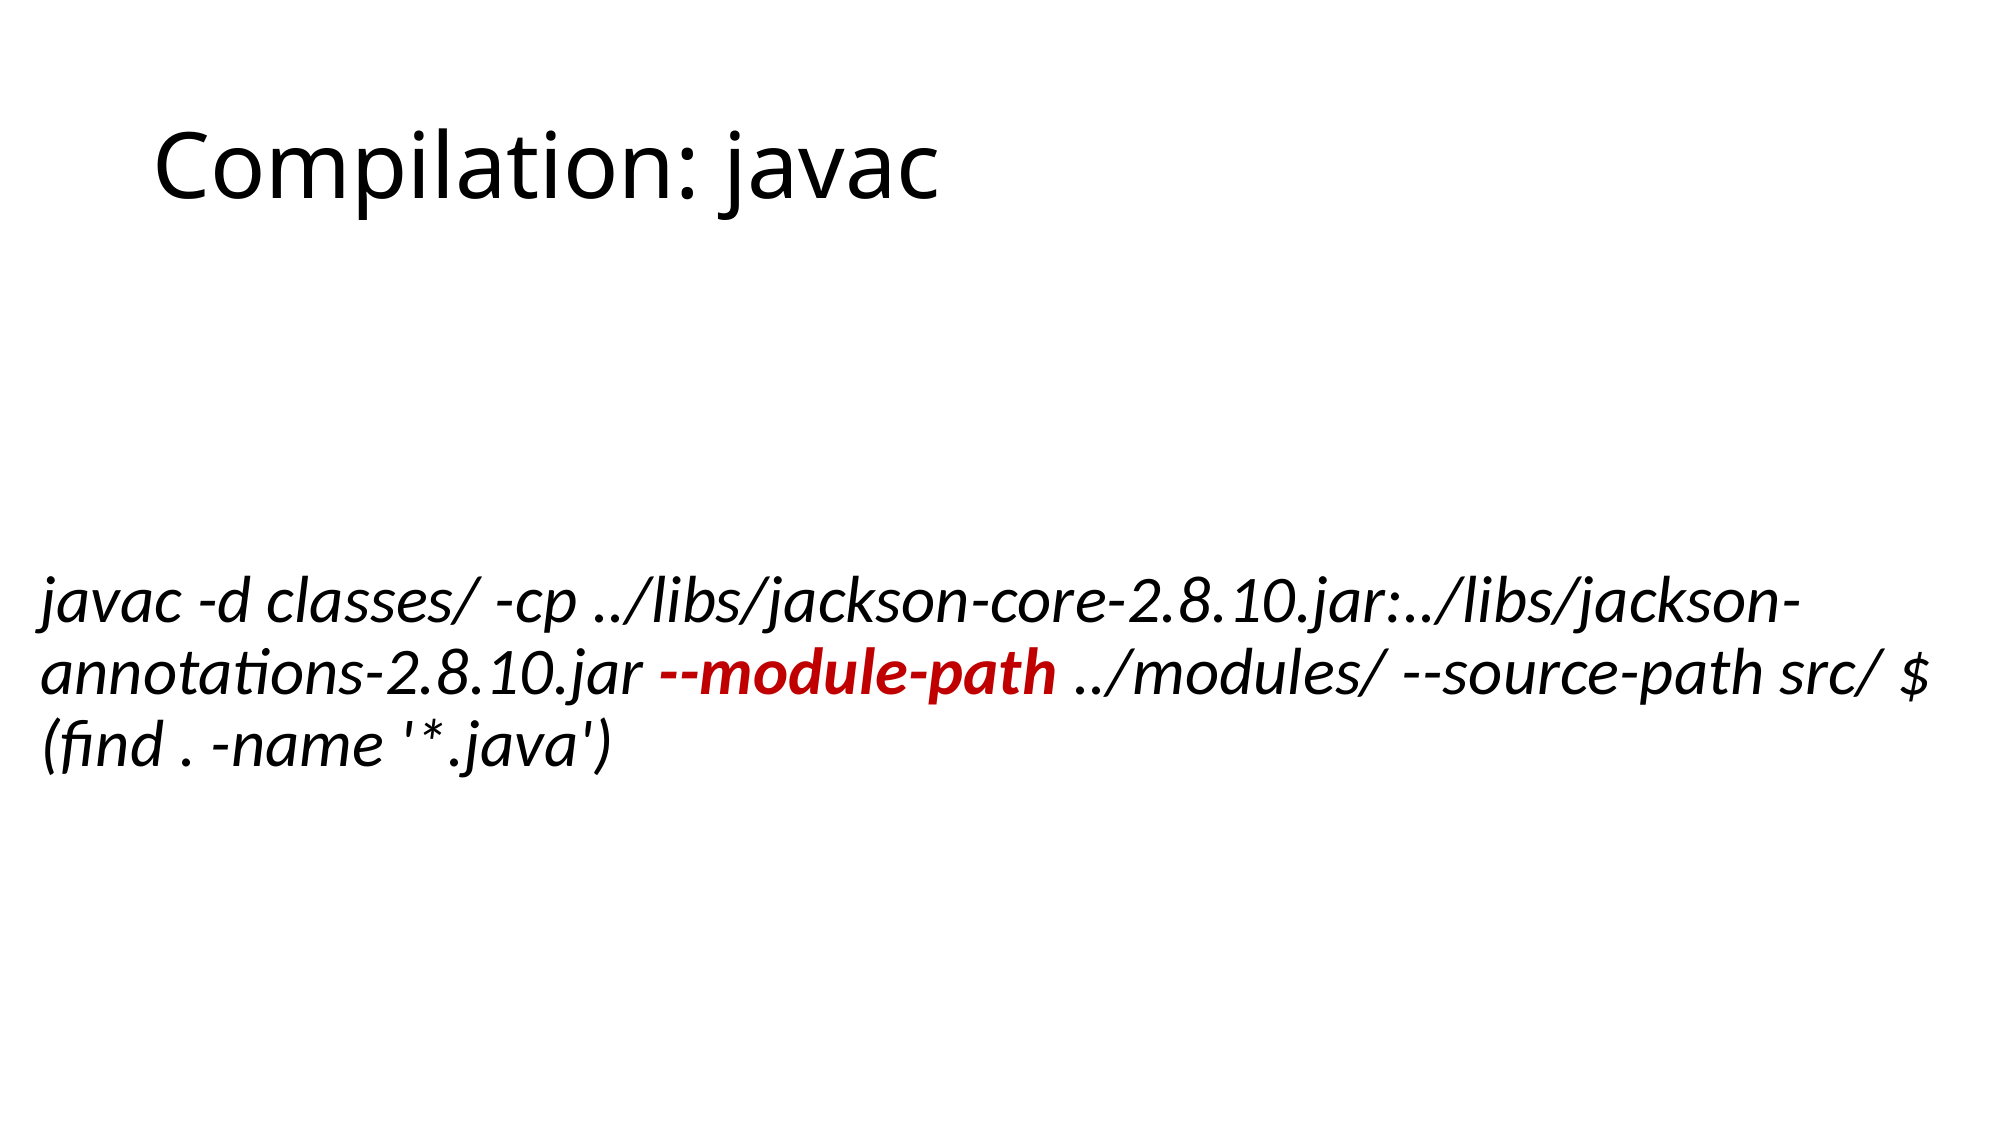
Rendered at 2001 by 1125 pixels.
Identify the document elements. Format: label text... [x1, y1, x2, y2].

list javac -d classes/ -cp ../libs/jackson-core-2.8.10.jar:../libs/jackson-annotations-2.8.10.jar --module-path ../modules/ --source-path src/ $(find . -name '*.java') [25, 299, 1963, 1089]
title Compilation: javac [137, 59, 1863, 278]
